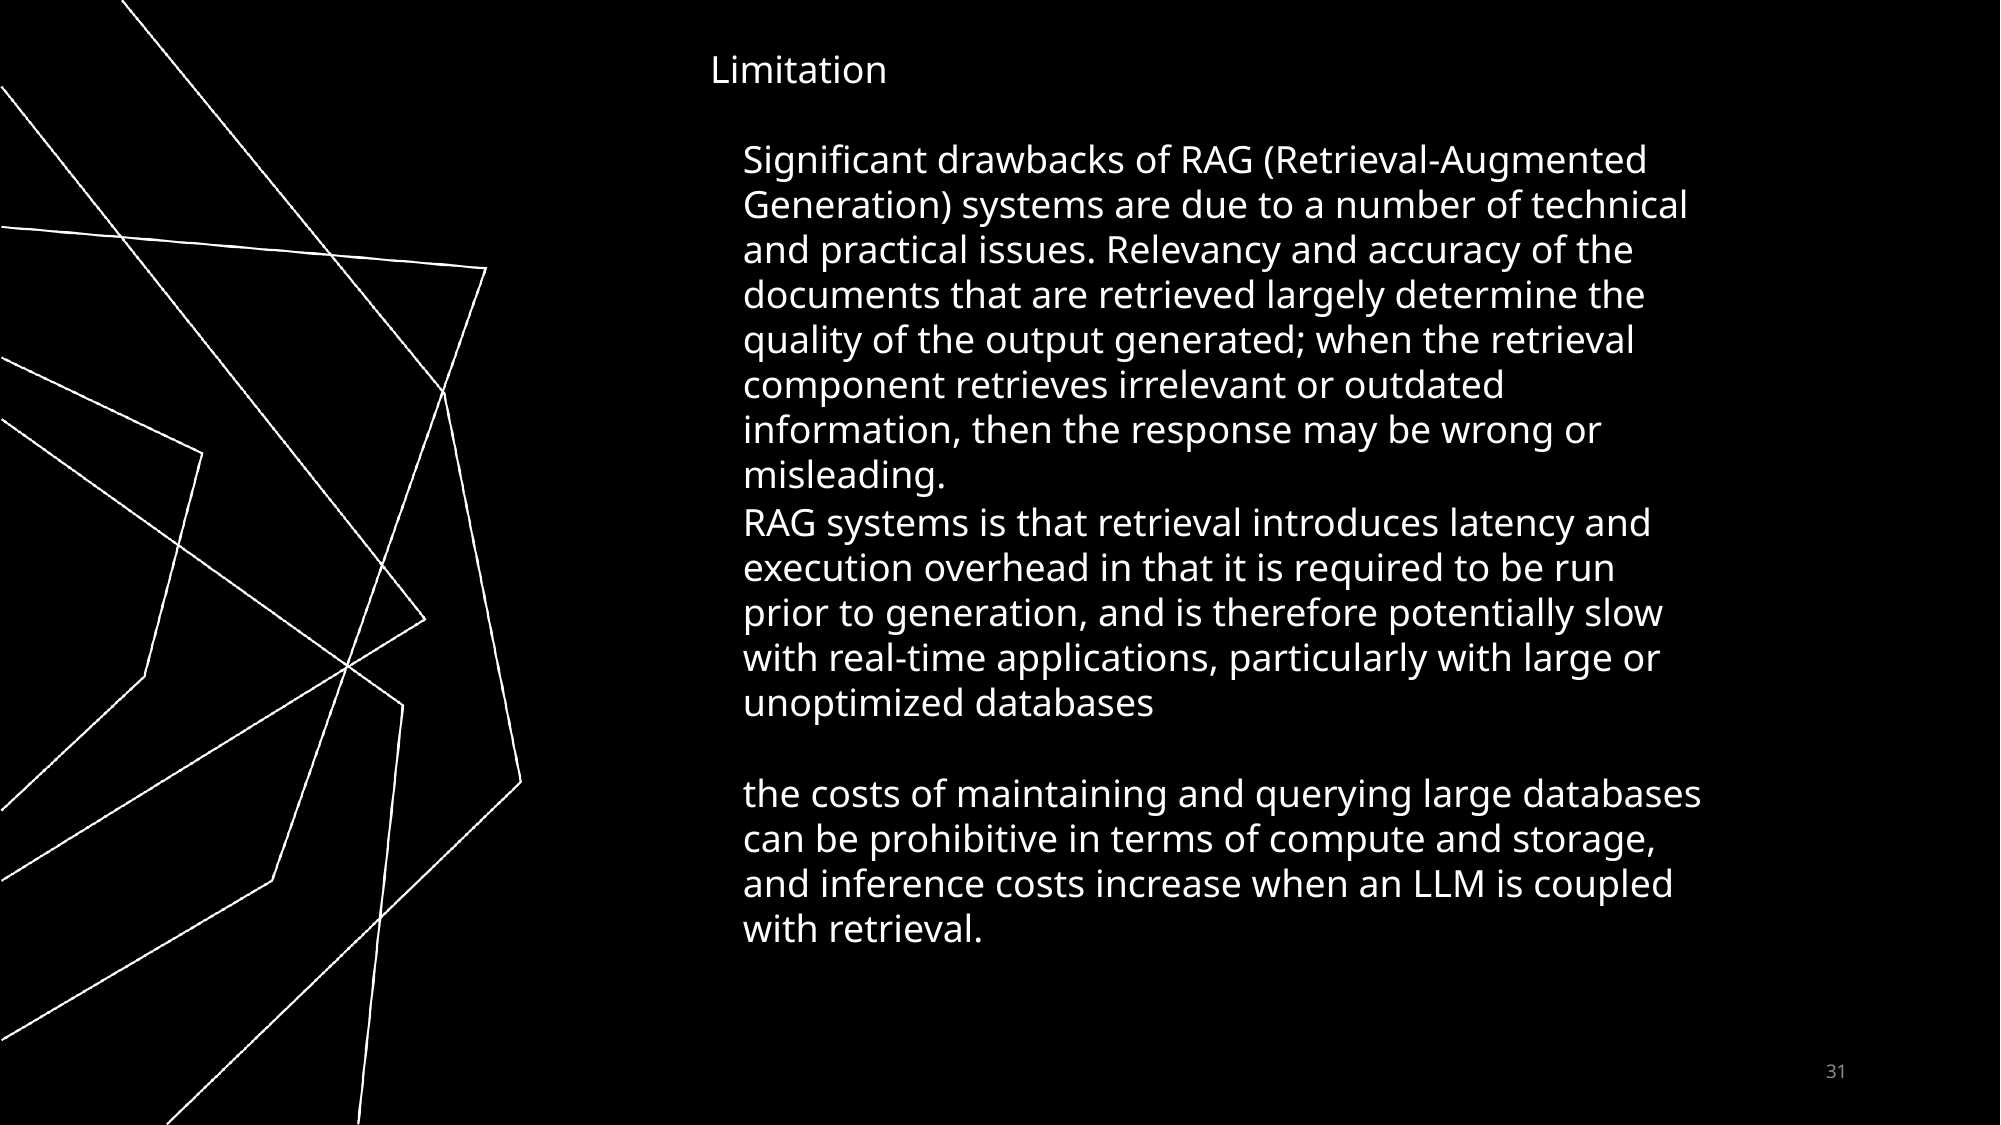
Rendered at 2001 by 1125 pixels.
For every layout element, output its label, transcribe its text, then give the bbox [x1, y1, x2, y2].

slide_number 31 [1571, 1042, 1863, 1103]
text_box RAG systems is that retrieval introduces latency and execution overhead in that it is required to be run prior to generation, and is therefore potentially slow with real-time applications, particularly with large or unoptimized databases [728, 491, 1729, 731]
text_box Significant drawbacks of RAG (Retrieval-Augmented Generation) systems are due to a number of technical and practical issues. Relevancy and accuracy of the documents that are retrieved largely determine the quality of the output generated; when the retrieval component retrieves irrelevant or outdated information, then the response may be wrong or misleading. [728, 128, 1729, 491]
text_box Limitation [695, 38, 1158, 99]
picture [0, 0, 522, 1125]
text_box the costs of maintaining and querying large databases can be prohibitive in terms of compute and storage, and inference costs increase when an LLM is coupled with retrieval. [728, 762, 1729, 958]
